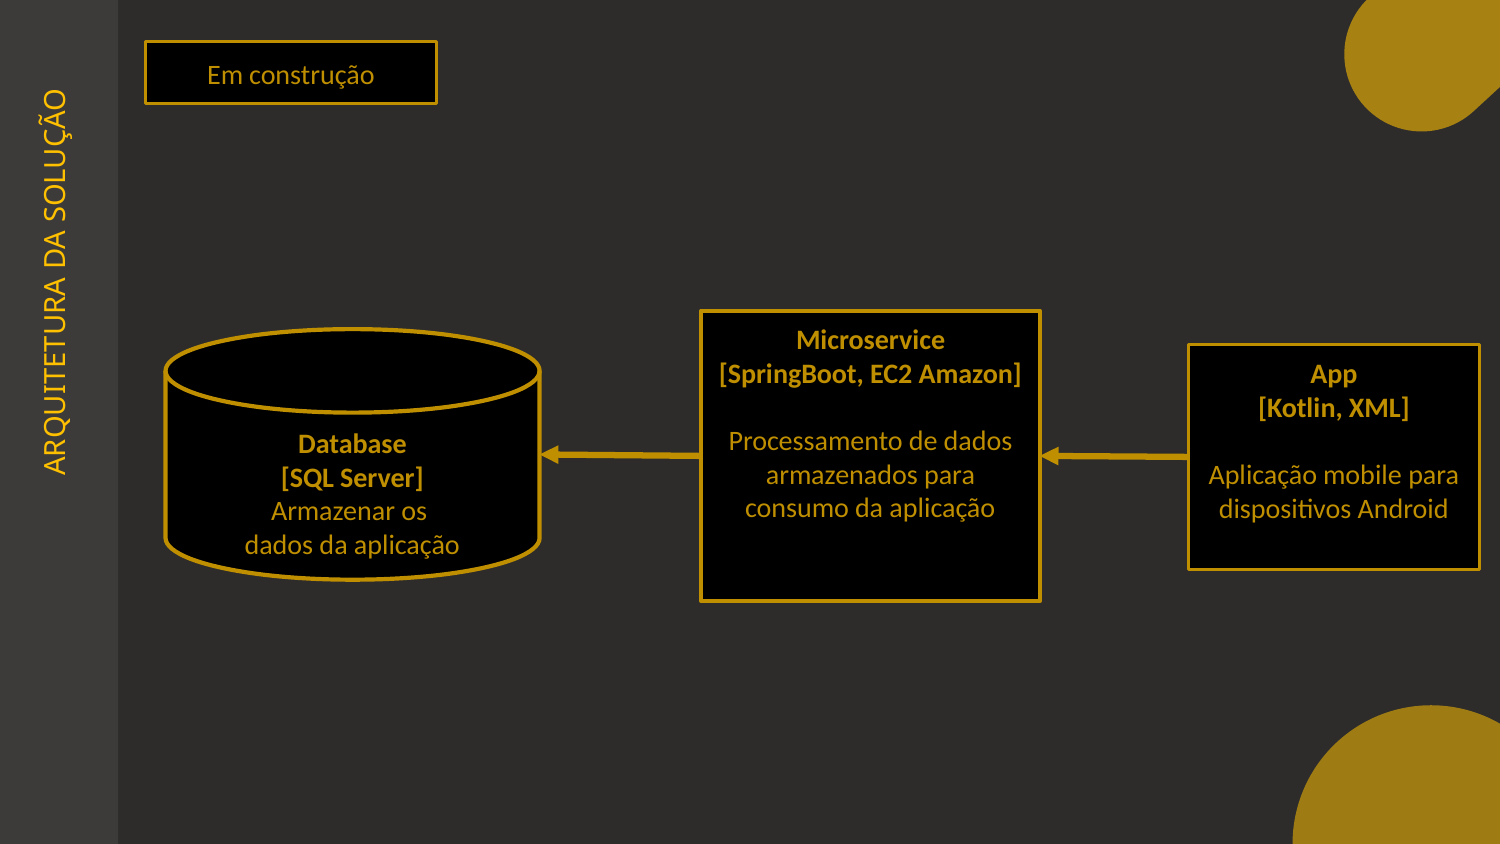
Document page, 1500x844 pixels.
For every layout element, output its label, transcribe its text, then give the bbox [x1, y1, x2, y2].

text_box [144, 40, 438, 106]
text_box [699, 309, 1042, 455]
text_box Database [SQL Server] Armazenar os dados da aplicação [201, 417, 504, 568]
text_box Microservice [SpringBoot, EC2 Amazon] Processamento de dados armazenados para consumo da aplicação [701, 313, 1040, 531]
text_box [1187, 342, 1481, 571]
text_box [163, 327, 542, 565]
text_box [213, 568, 492, 582]
text_box [699, 465, 1042, 603]
text_box Em construção [145, 48, 437, 98]
text_box App [Kotlin, XML] Aplicação mobile para dispositivos Android [1188, 348, 1480, 532]
title ARQUITETURA DA SOLUÇÃO [20, 73, 108, 679]
text_box [1344, 0, 1500, 132]
text_box [1292, 705, 1500, 844]
